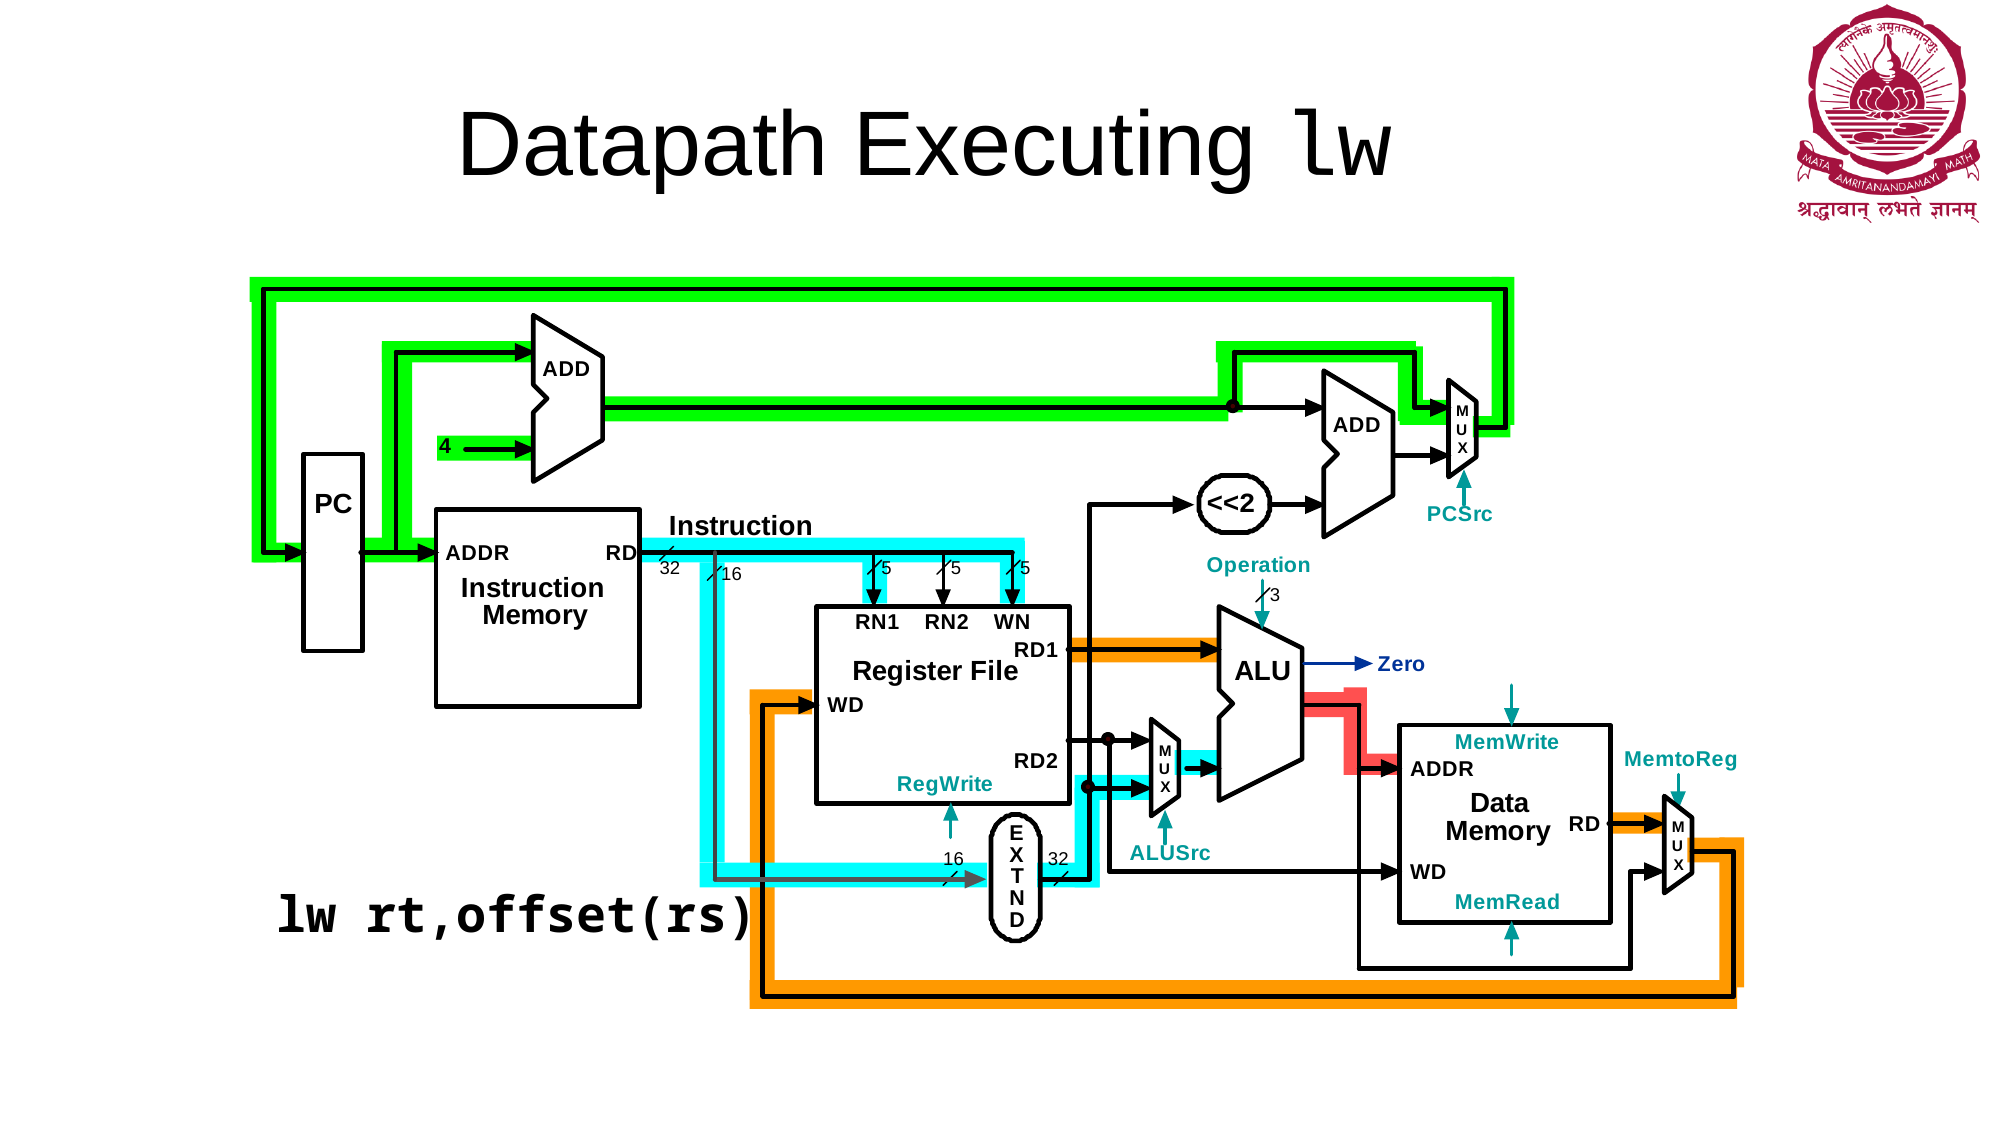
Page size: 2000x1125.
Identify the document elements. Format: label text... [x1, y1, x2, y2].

title Datapath Executing lw [99, 45, 1750, 233]
picture [1776, 1, 2000, 225]
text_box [249, 276, 1754, 1010]
